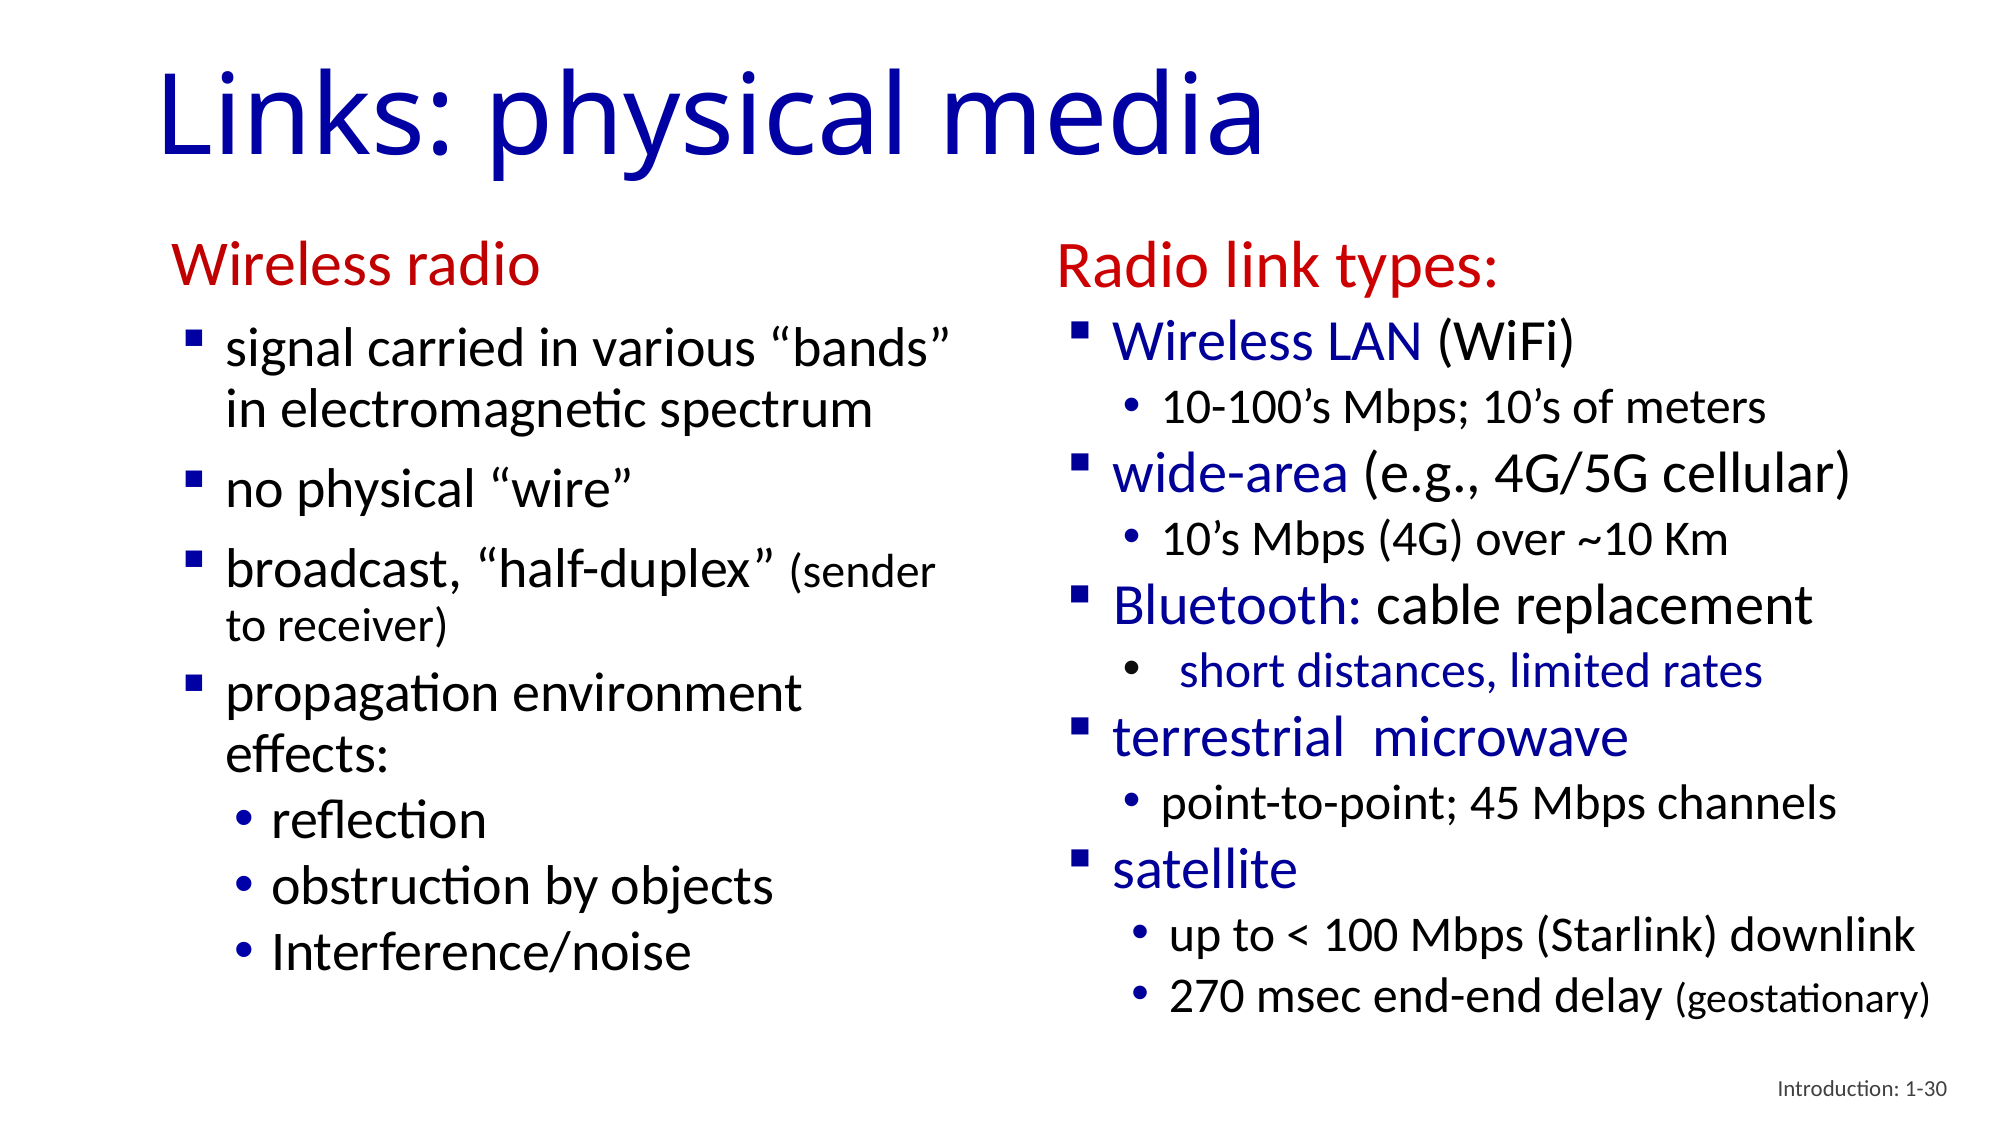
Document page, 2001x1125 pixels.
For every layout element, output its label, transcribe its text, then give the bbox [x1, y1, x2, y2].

text_box Wireless radio signal carried in various “bands” in electromagnetic spectrum no physical “wire” broadcast, “half-duplex” (sender to receiver) propagation environment effects: reflection obstruction by objects Interference/noise [156, 222, 969, 1023]
title Links: physical media [139, 44, 1865, 192]
text_box Radio link types: Wireless LAN (WiFi) 10-100’s Mbps; 10’s of meters wide-area (e.g., 4G/5G cellular) 10’s Mbps (4G) over ~10 Km Bluetooth: cable replacement short distances, limited rates terrestrial microwave point-to-point; 45 Mbps channels satellite up to < 100 Mbps (Starlink) downlink 270 msec end-end delay (geostationary) [1041, 222, 1963, 1062]
slide_number Introduction: 1-30 [1512, 1056, 1963, 1117]
